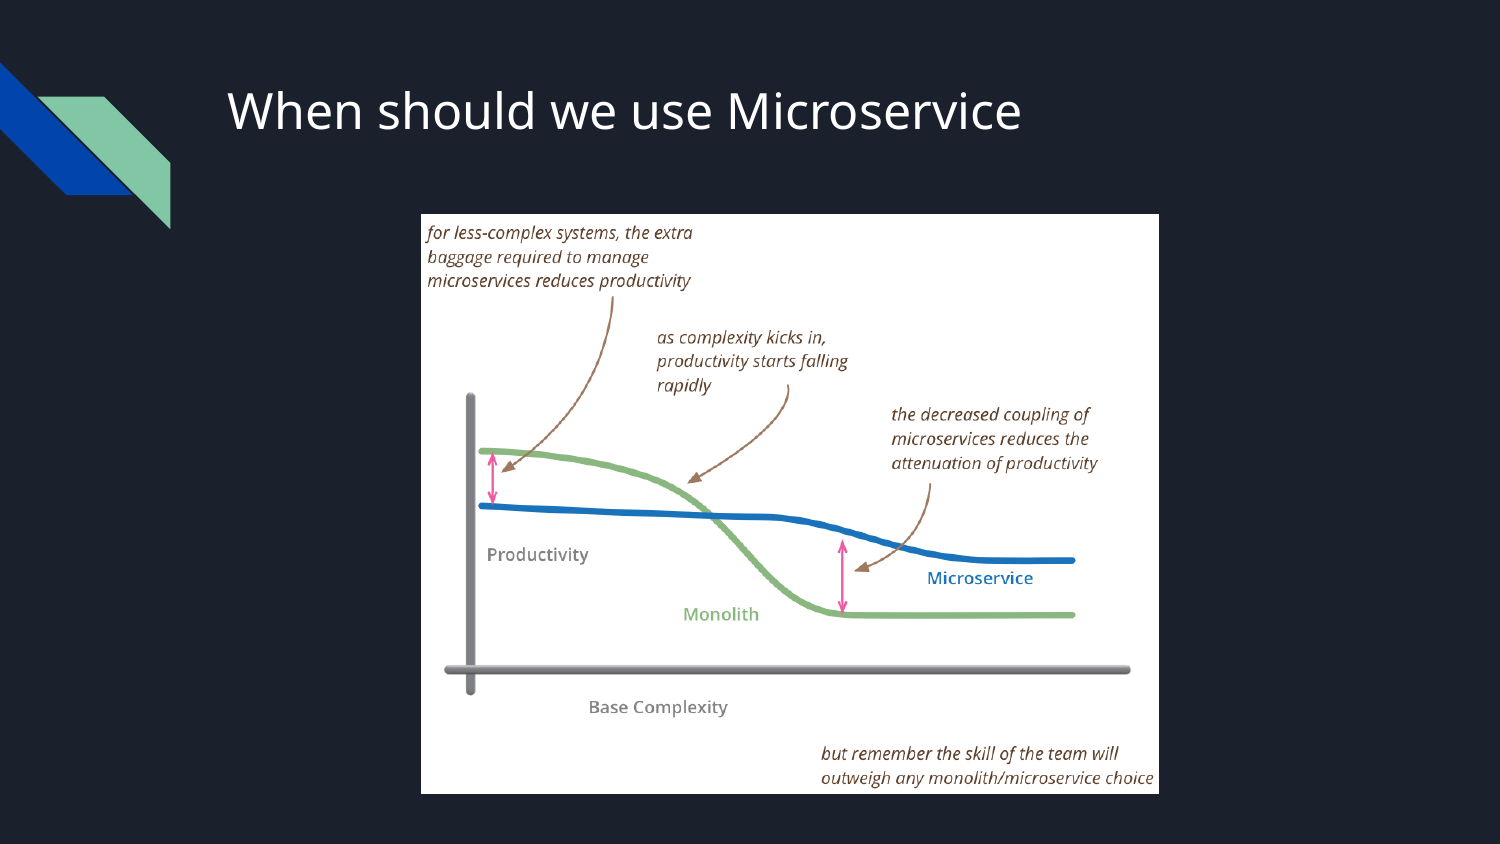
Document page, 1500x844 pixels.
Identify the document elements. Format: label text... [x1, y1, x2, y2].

picture [421, 214, 1159, 794]
title When should we use Microservice [212, 64, 1368, 215]
